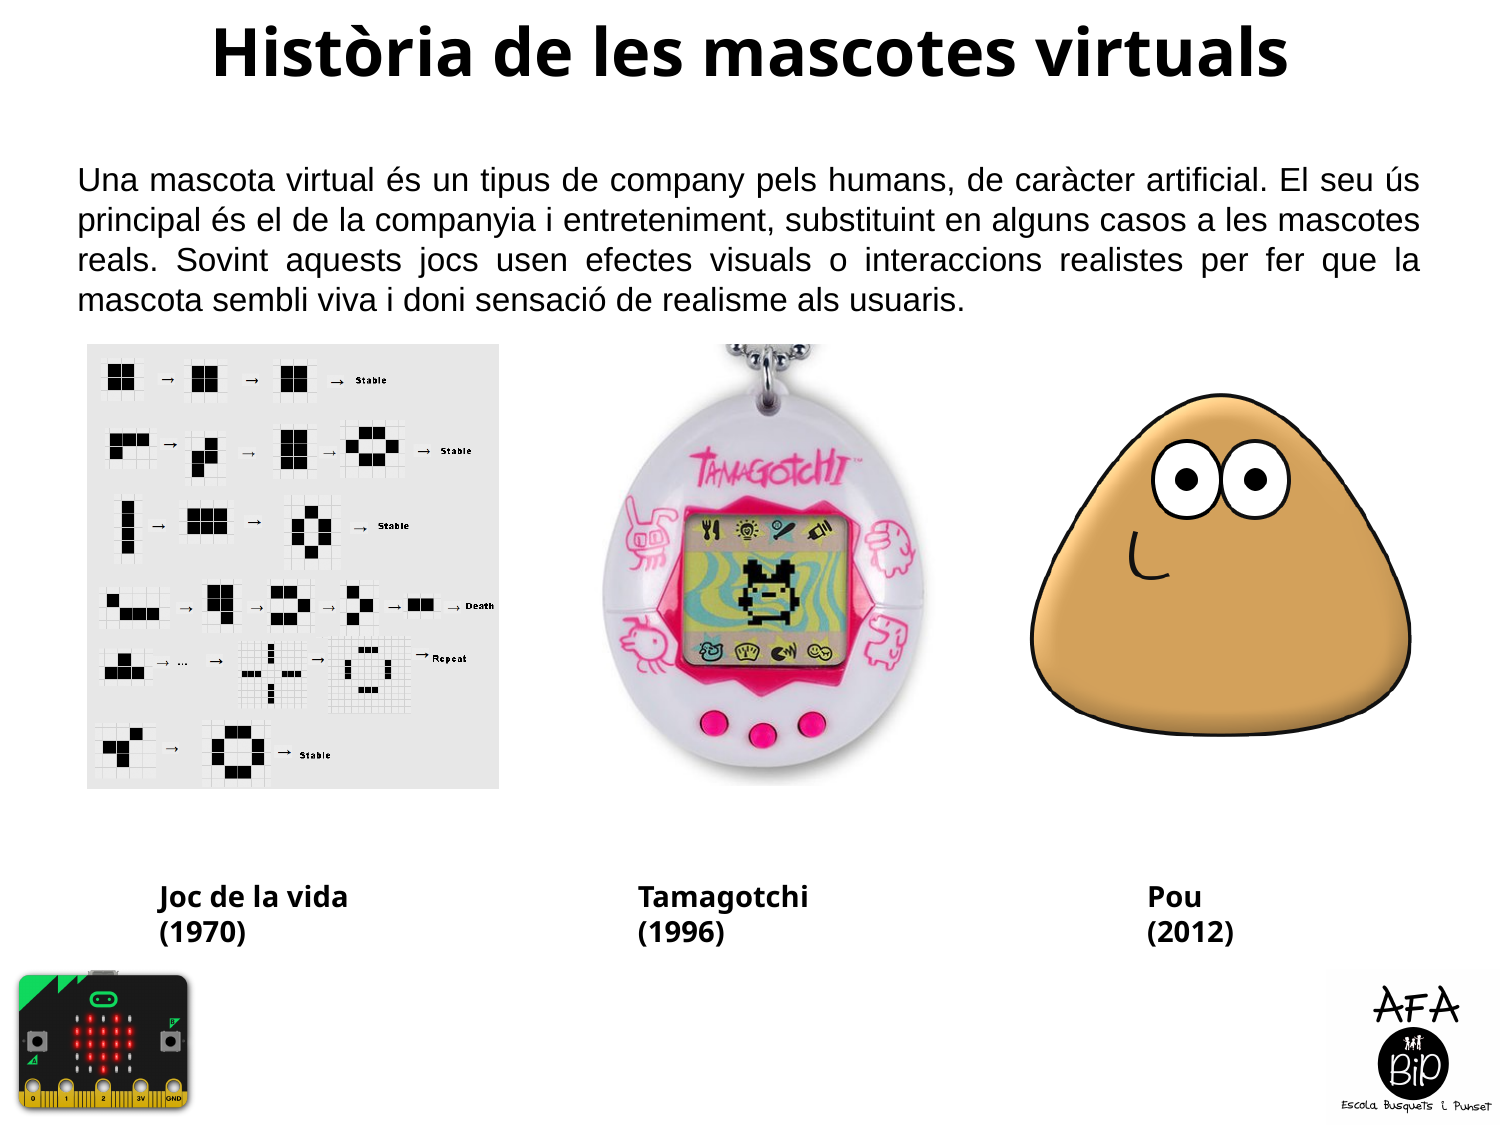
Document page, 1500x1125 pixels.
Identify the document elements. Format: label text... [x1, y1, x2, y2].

picture [12, 969, 196, 1117]
text_box Història de les mascotes virtuals [1, 2, 1500, 98]
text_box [1028, 393, 1413, 922]
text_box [87, 344, 499, 922]
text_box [586, 344, 942, 922]
text_box Una mascota virtual és un tipus de company pels humans, de caràcter artificial. El seu ús principal és el de la companyia i entreteniment, substituint en alguns casos a les mascotes reals. Sovint aquests jocs usen efectes visuals o interaccions realistes per fer que la mascota sembli viva i doni sensació de realisme als usuaris. [62, 151, 1438, 326]
